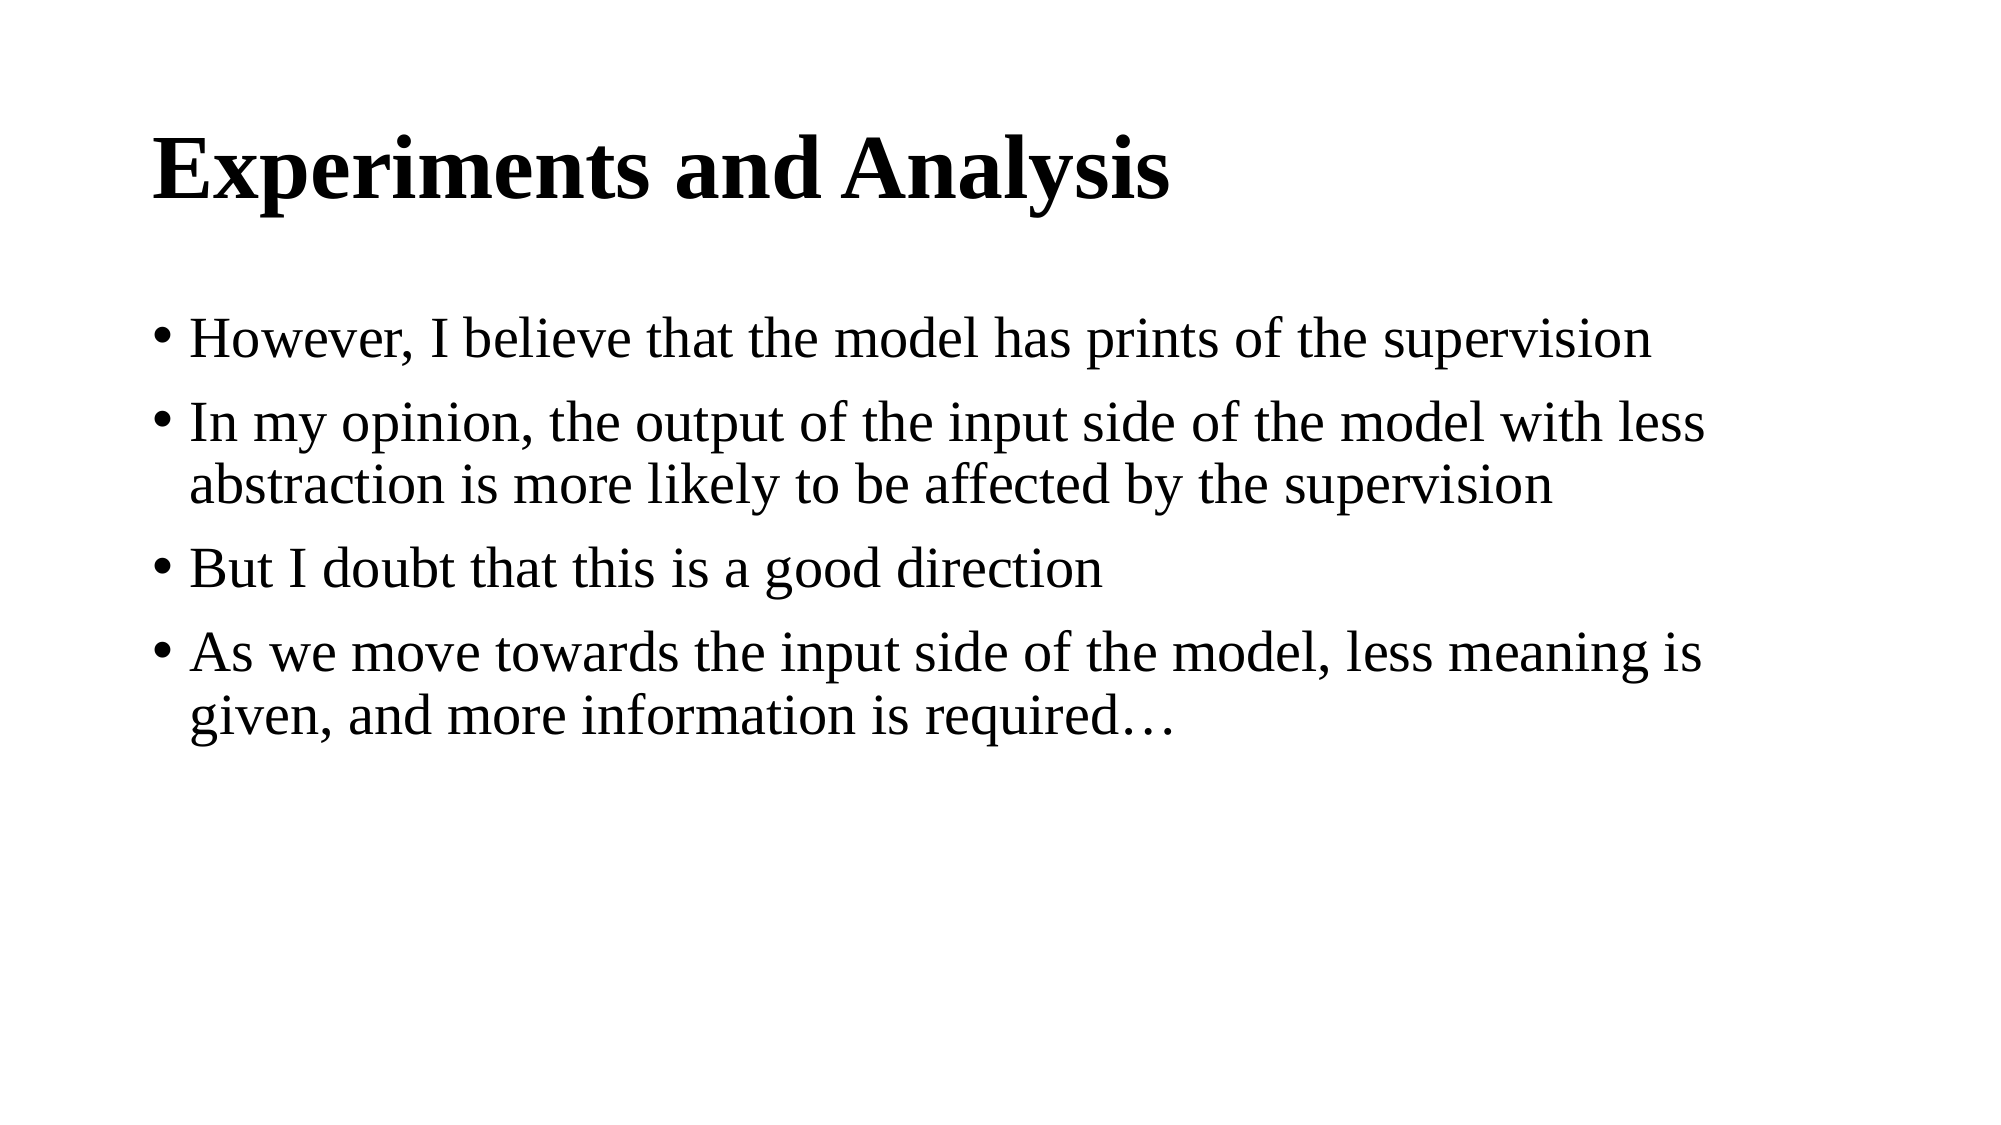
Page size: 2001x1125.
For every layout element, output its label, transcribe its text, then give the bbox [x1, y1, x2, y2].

list However, I believe that the model has prints of the supervision In my opinion, the output of the input side of the model with less abstraction is more likely to be affected by the supervision But I doubt that this is a good direction As we move towards the input side of the model, less meaning is given, and more information is required… [137, 299, 1863, 1014]
title Experiments and Analysis [137, 59, 1863, 278]
